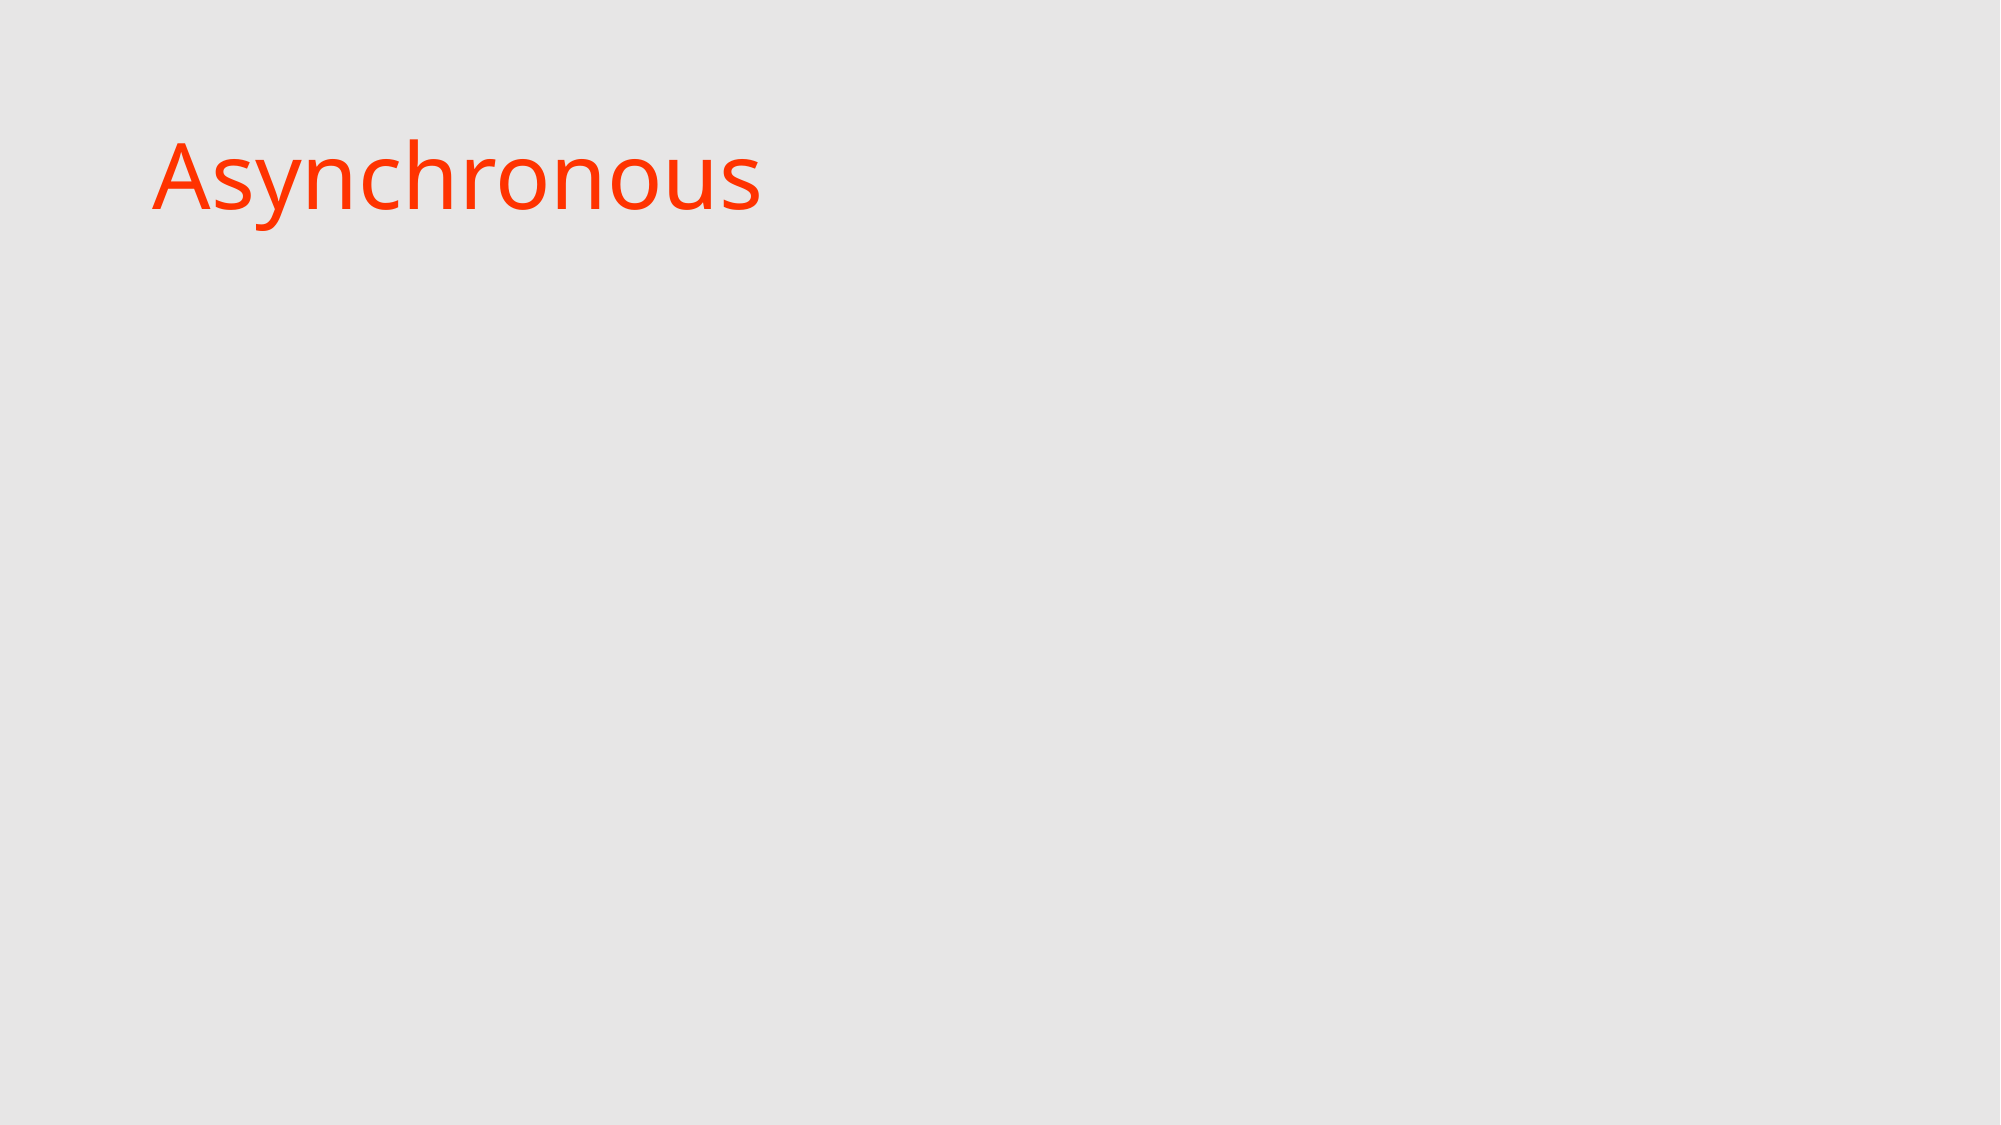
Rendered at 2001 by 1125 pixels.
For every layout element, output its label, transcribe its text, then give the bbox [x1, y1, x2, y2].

title Asynchronous [137, 59, 1863, 300]
